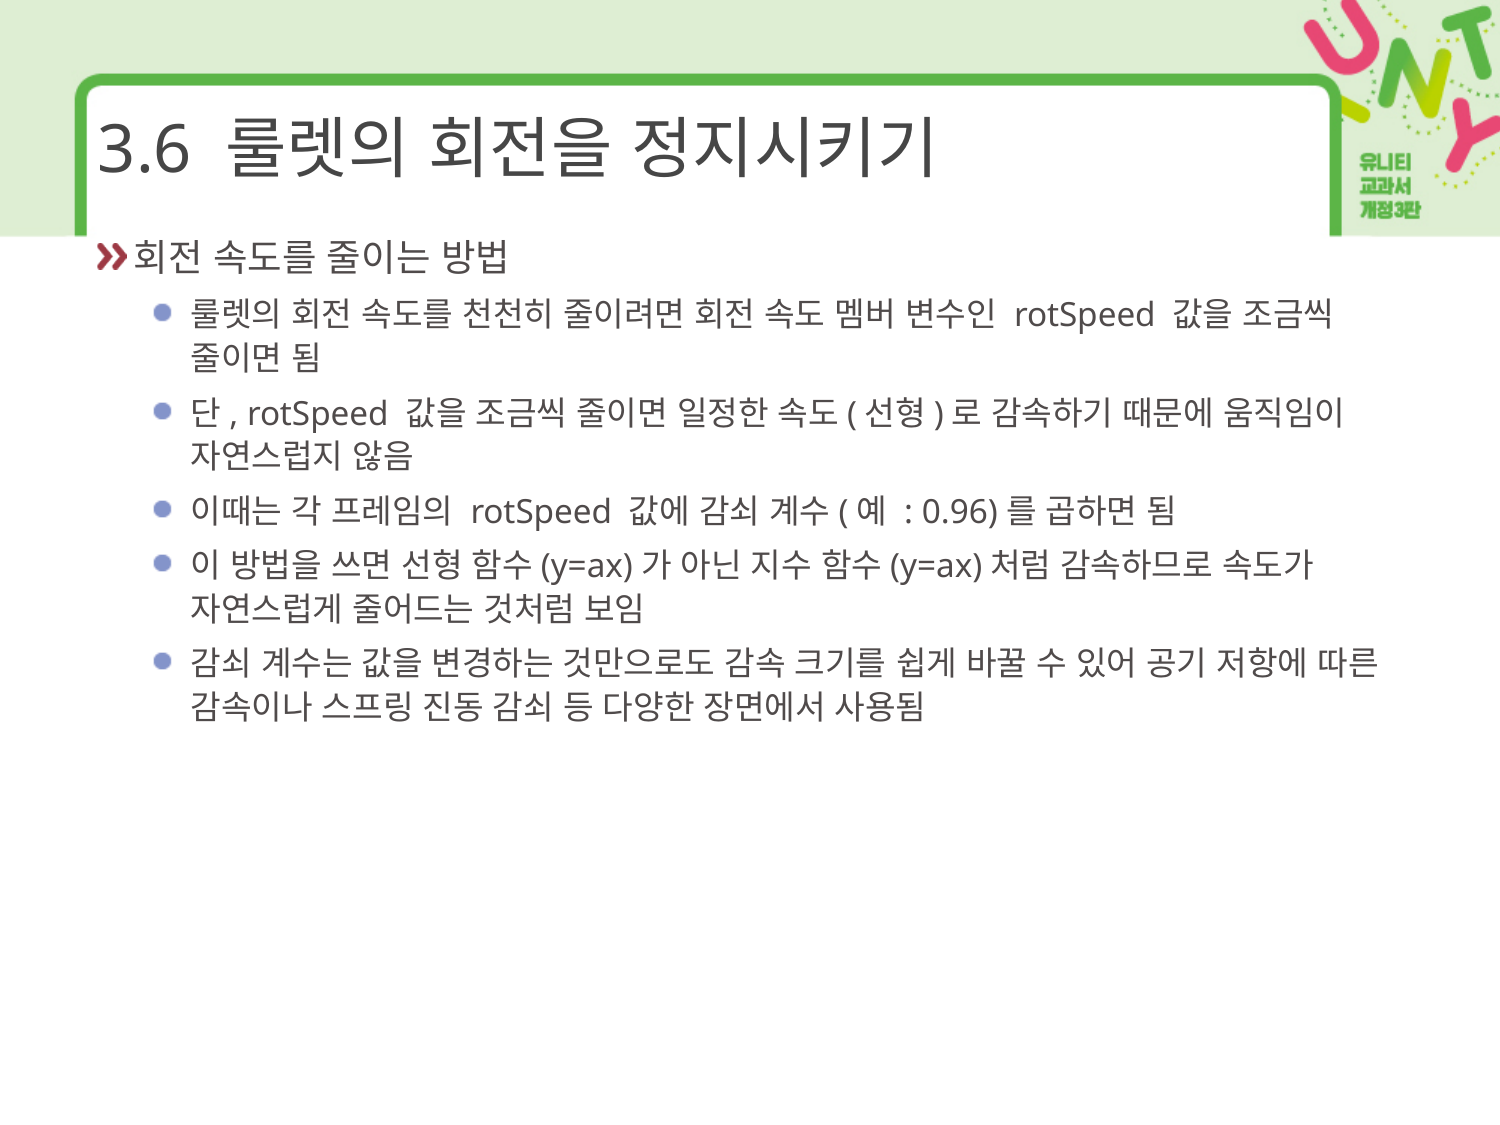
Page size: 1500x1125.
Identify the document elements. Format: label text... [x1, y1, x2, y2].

list 회전 속도를 줄이는 방법 룰렛의 회전 속도를 천천히 줄이려면 회전 속도 멤버 변수인 rotSpeed 값을 조금씩 줄이면 됨 단, rotSpeed 값을 조금씩 줄이면 일정한 속도(선형)로 감속하기 때문에 움직임이 자연스럽지 않음 이때는 각 프레임의 rotSpeed 값에 감쇠 계수(예 : 0.96)를 곱하면 됨 이 방법을 쓰면 선형 함수(y=ax)가 아닌 지수 함수(y=ax)처럼 감속하므로 속도가 자연스럽게 줄어드는 것처럼 보임 감쇠 계수는 값을 변경하는 것만으로도 감속 크기를 쉽게 바꿀 수 있어 공기 저항에 따른 감속이나 스프링 진동 감쇠 등 다양한 장면에서 사용됨 [81, 222, 1412, 1037]
title 3.6 룰렛의 회전을 정지시키기 [82, 61, 1413, 193]
picture [0, 0, 1500, 1125]
